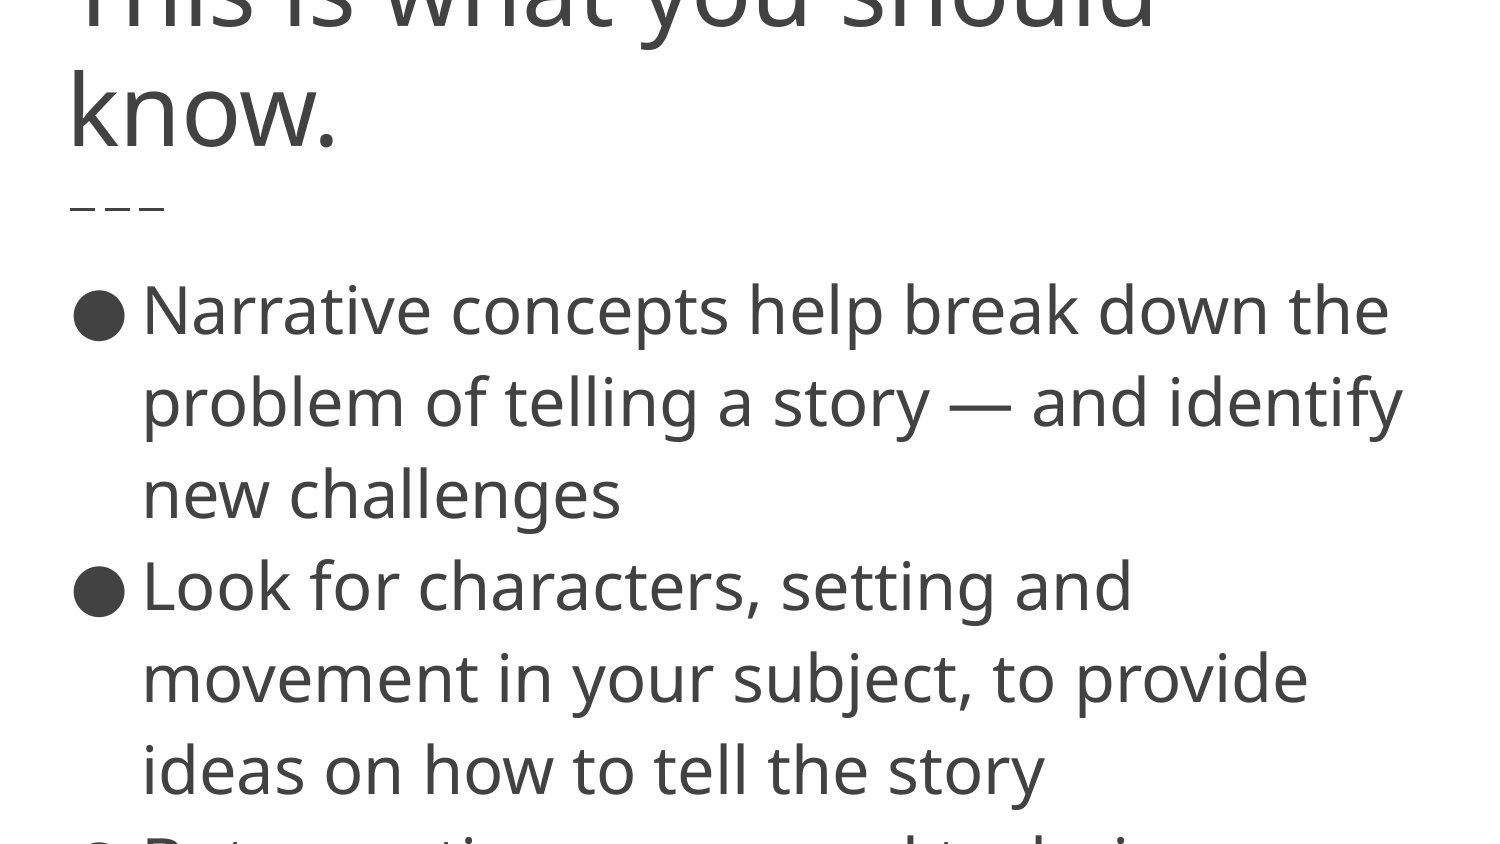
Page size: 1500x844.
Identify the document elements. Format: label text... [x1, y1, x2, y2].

list Narrative concepts help break down the problem of telling a story — and identify new challenges Look for characters, setting and movement in your subject, to provide ideas on how to tell the story But narrative genres and techniques raise problems too: we need to anticipate and address those [51, 240, 1449, 823]
title This is what you should know. [51, 61, 1449, 182]
